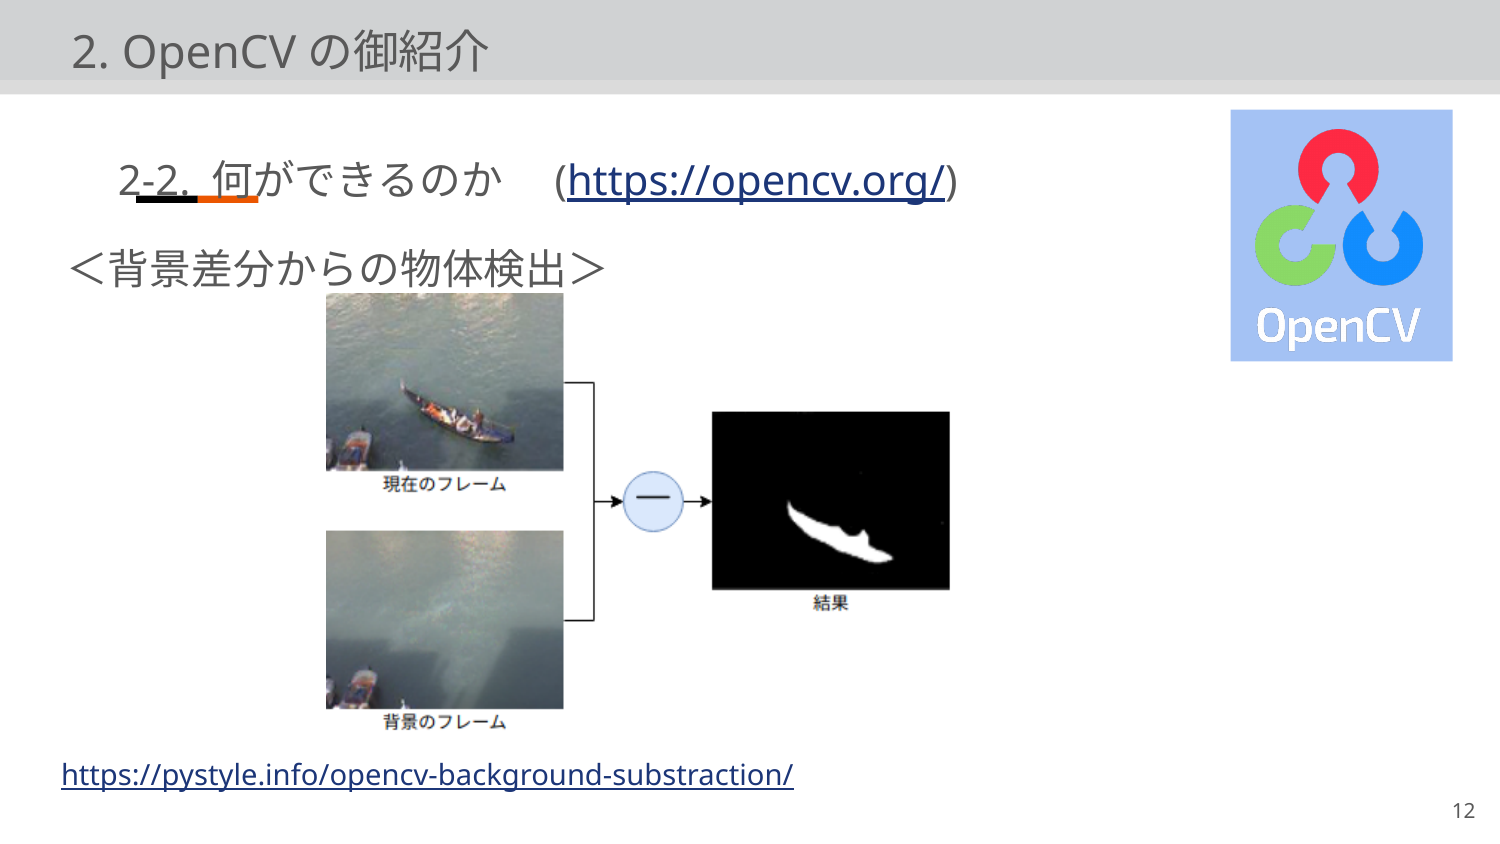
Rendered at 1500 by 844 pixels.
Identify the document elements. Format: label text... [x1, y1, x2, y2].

picture [325, 292, 953, 742]
text_box [1230, 109, 1453, 362]
text_box 2. OpenCVの御紹介 [0, 0, 1500, 95]
text_box 12 [1400, 779, 1491, 844]
text_box 2-2. 何ができるのか (https://opencv.org/) ＜背景差分からの物体検出＞ [51, 129, 1449, 818]
text_box https://pystyle.info/opencv-background-substraction/ [46, 741, 1058, 812]
picture [1255, 129, 1424, 352]
